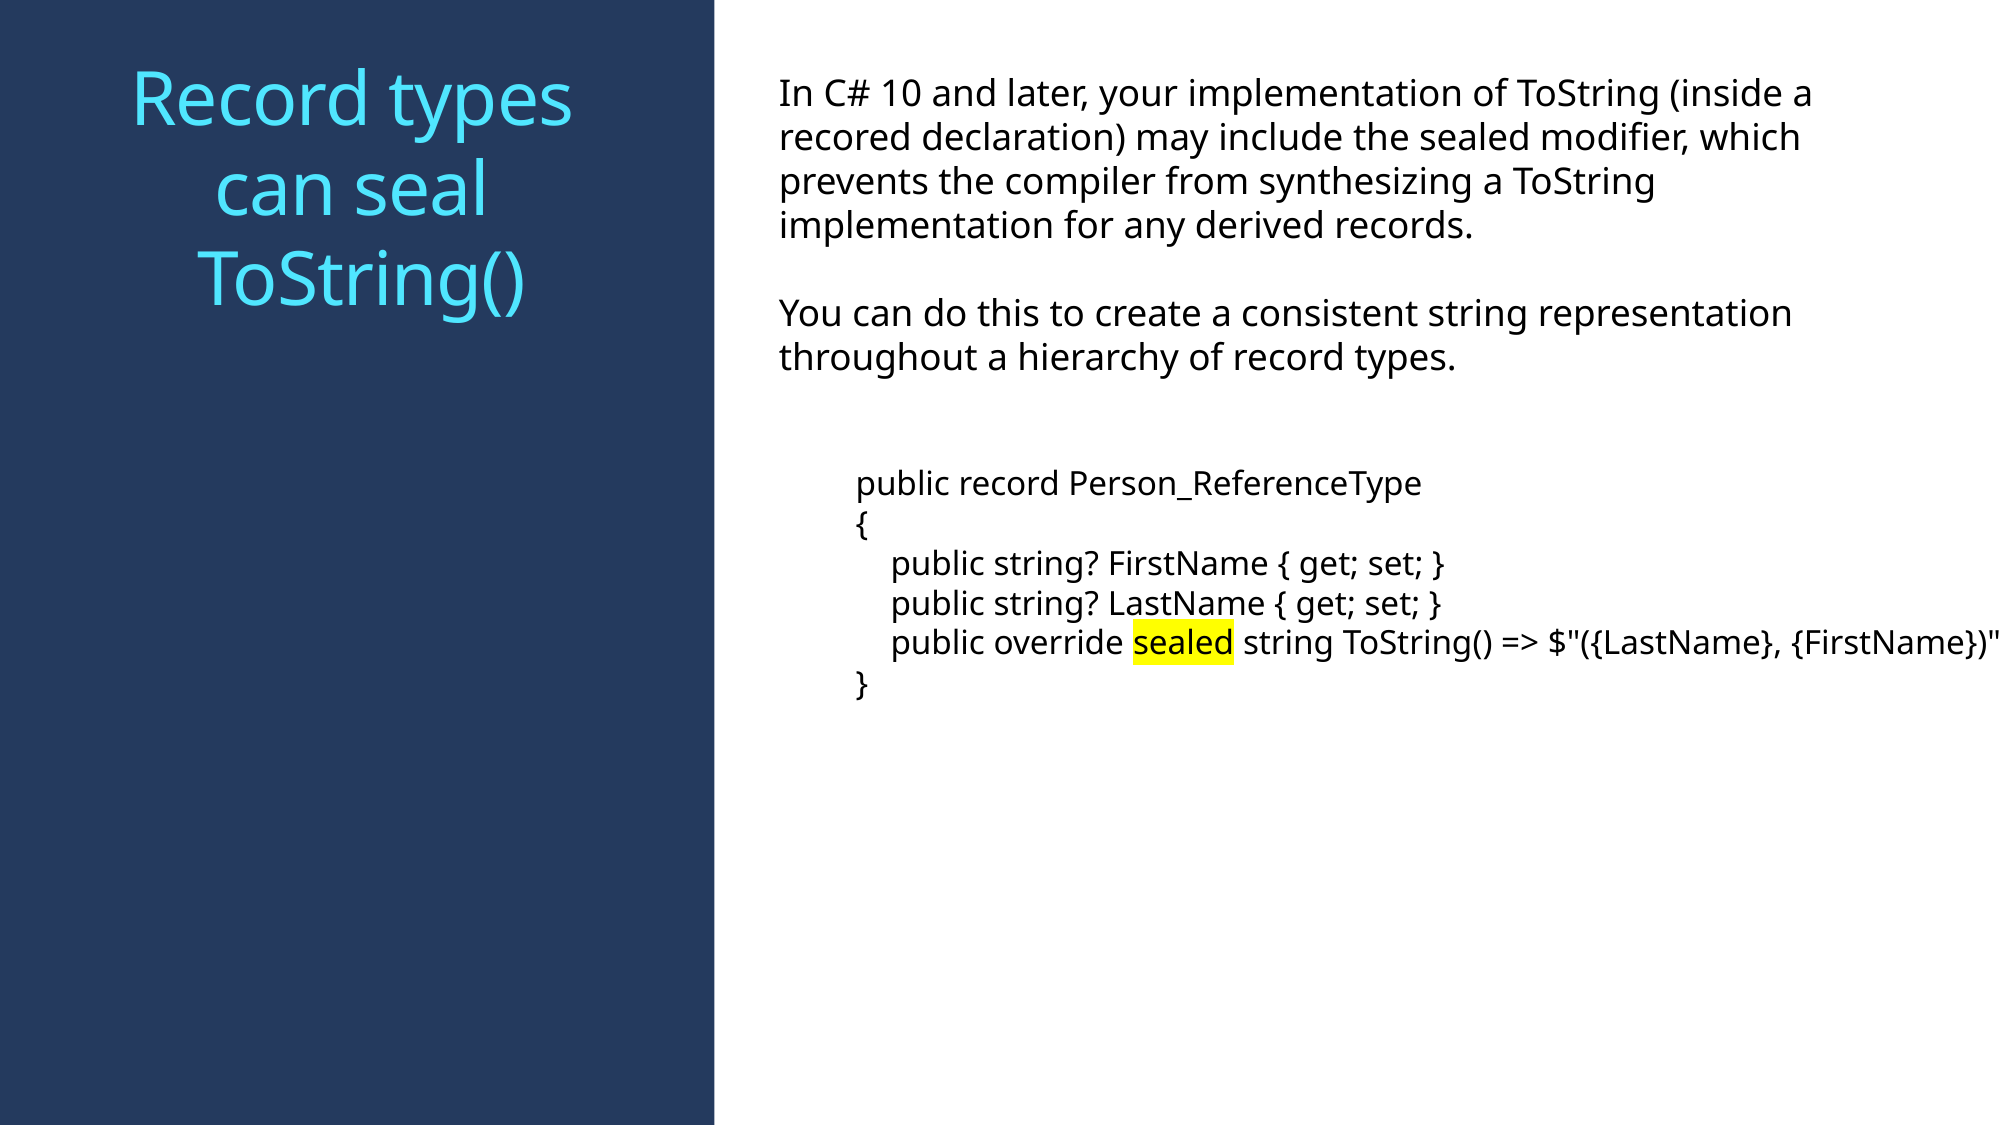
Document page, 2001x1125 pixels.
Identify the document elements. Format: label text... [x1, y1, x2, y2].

text_box public record Person_ReferenceType { public string? FirstName { get; set; } public string? LastName { get; set; } public override sealed string ToString() => $"({LastName}, {FirstName})"; } [840, 454, 2000, 709]
text_box In C# 10 and later, your implementation of ToString (inside a recored declaration) may include the sealed modifier, which prevents the compiler from synthesizing a ToString implementation for any derived records. You can do this to create a consistent string representation throughout a hierarchy of record types. [764, 61, 1944, 386]
title Record types can seal ToString() [41, 50, 682, 563]
